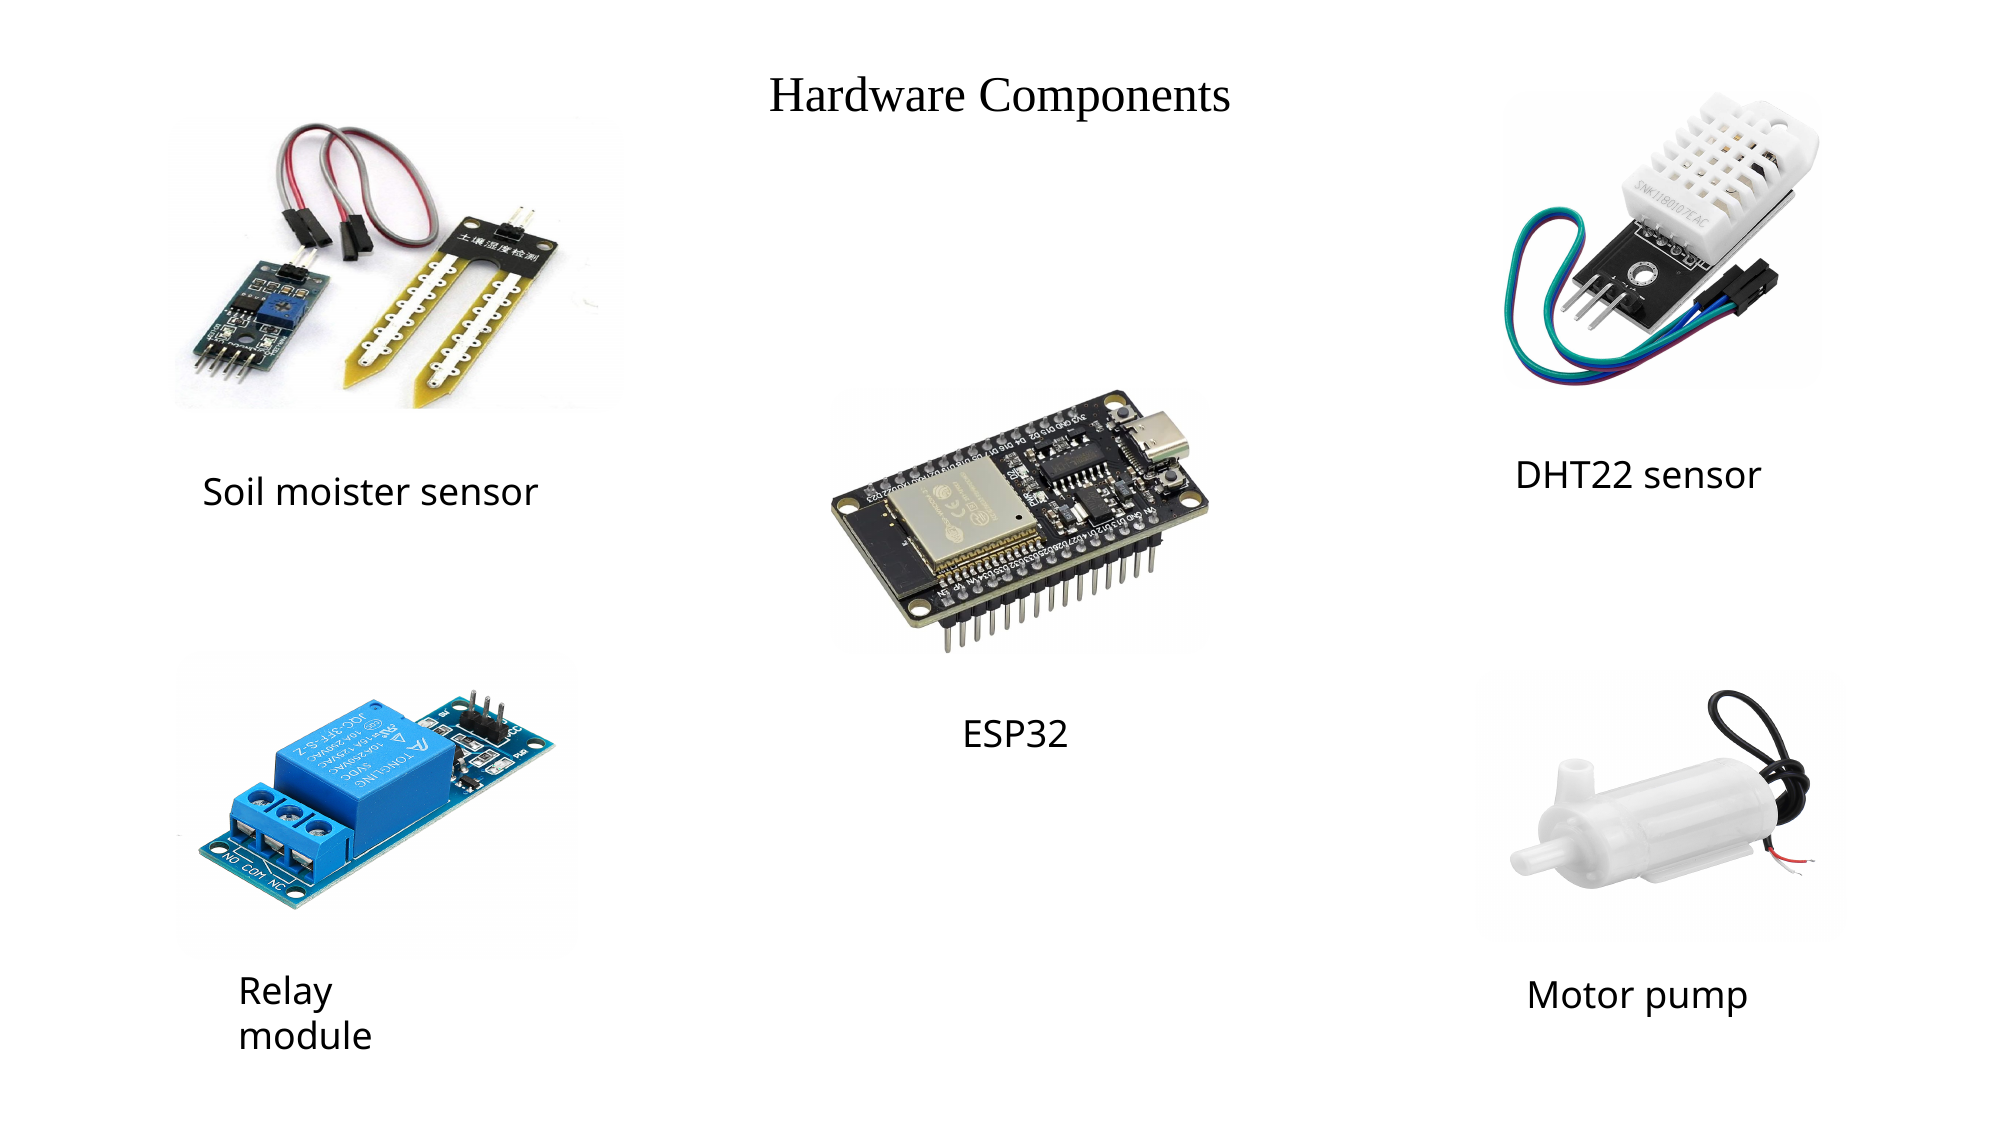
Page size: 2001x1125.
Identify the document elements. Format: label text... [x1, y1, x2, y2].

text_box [1499, 91, 1852, 497]
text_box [176, 651, 578, 1007]
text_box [168, 116, 624, 513]
text_box Hardware Components [500, 53, 1500, 129]
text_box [1475, 670, 1877, 1020]
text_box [830, 388, 1210, 753]
